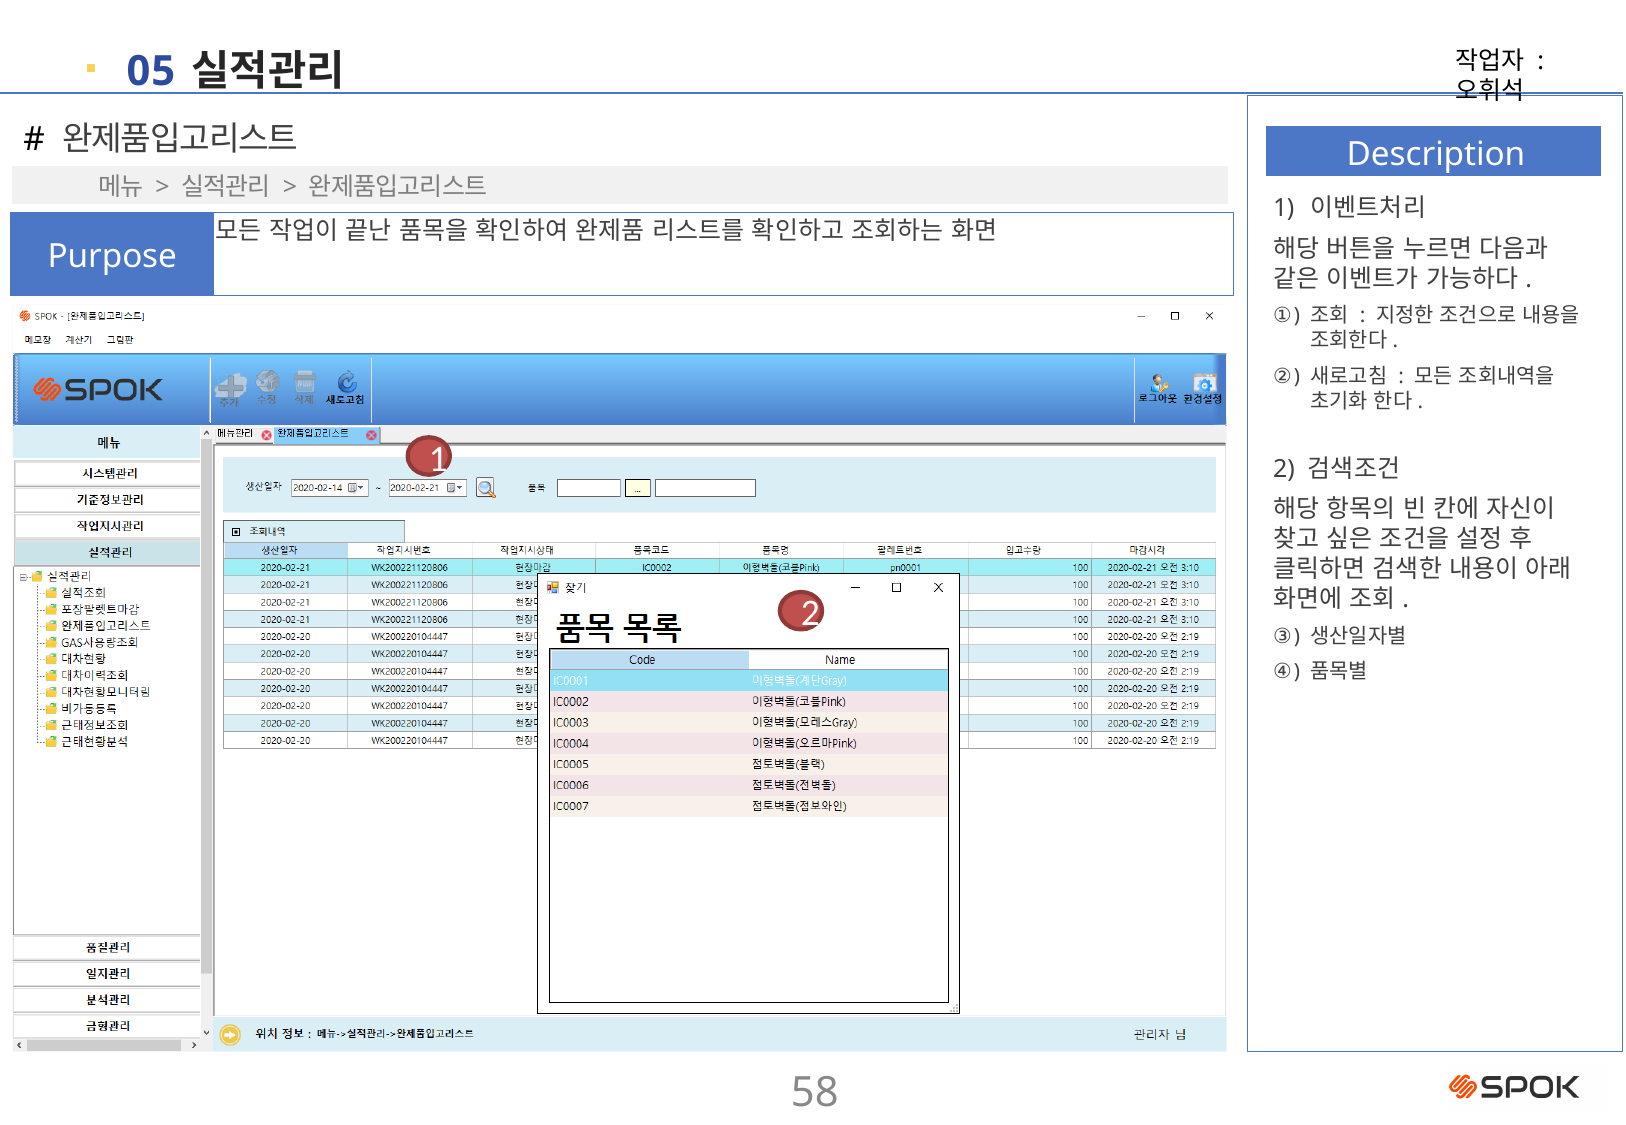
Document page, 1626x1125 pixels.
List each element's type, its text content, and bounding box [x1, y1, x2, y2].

picture [537, 572, 961, 1015]
picture [1449, 1060, 1610, 1114]
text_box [11, 166, 1229, 205]
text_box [0, 92, 1623, 1052]
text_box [87, 42, 408, 92]
slide_number 58 [781, 1064, 844, 1116]
text_box 작업자 : 오휘석 [1440, 37, 1625, 94]
